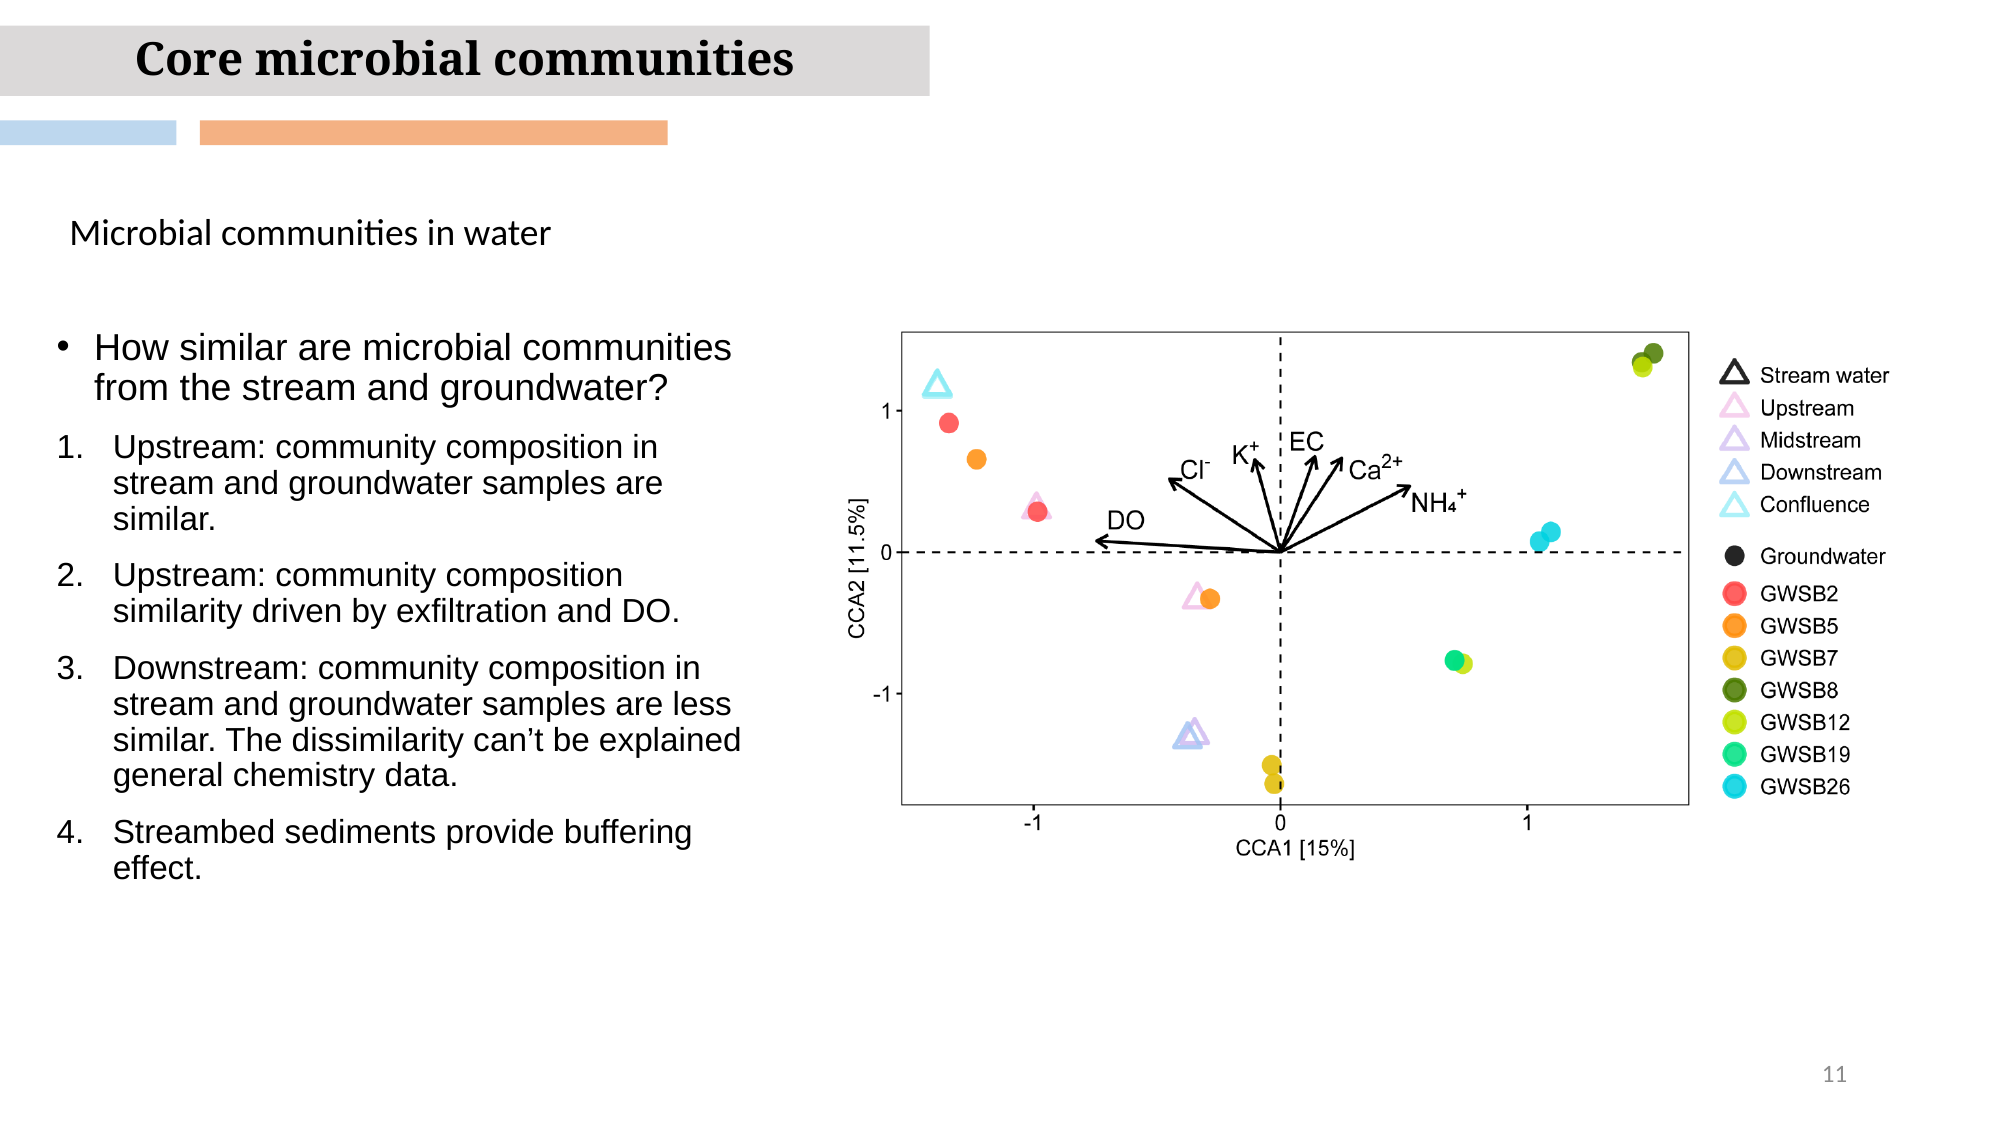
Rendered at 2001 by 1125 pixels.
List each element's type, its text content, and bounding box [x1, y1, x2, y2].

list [837, 320, 1907, 871]
text_box Microbial communities in water [54, 200, 775, 260]
text_box [0, 119, 177, 146]
text_box [199, 119, 669, 146]
slide_number 11 [1412, 1042, 1863, 1103]
text_box Core microbial communities [0, 25, 930, 96]
text_box How similar are microbial communities from the stream and groundwater? Upstream: community composition in stream and groundwater samples are similar. Upstream: community composition similarity driven by exfiltration and DO. Downstream: community composition in stream and groundwater samples are less similar. The dissimilarity can’t be explained general chemistry data. Streambed sediments provide buffering effect. [41, 320, 773, 910]
